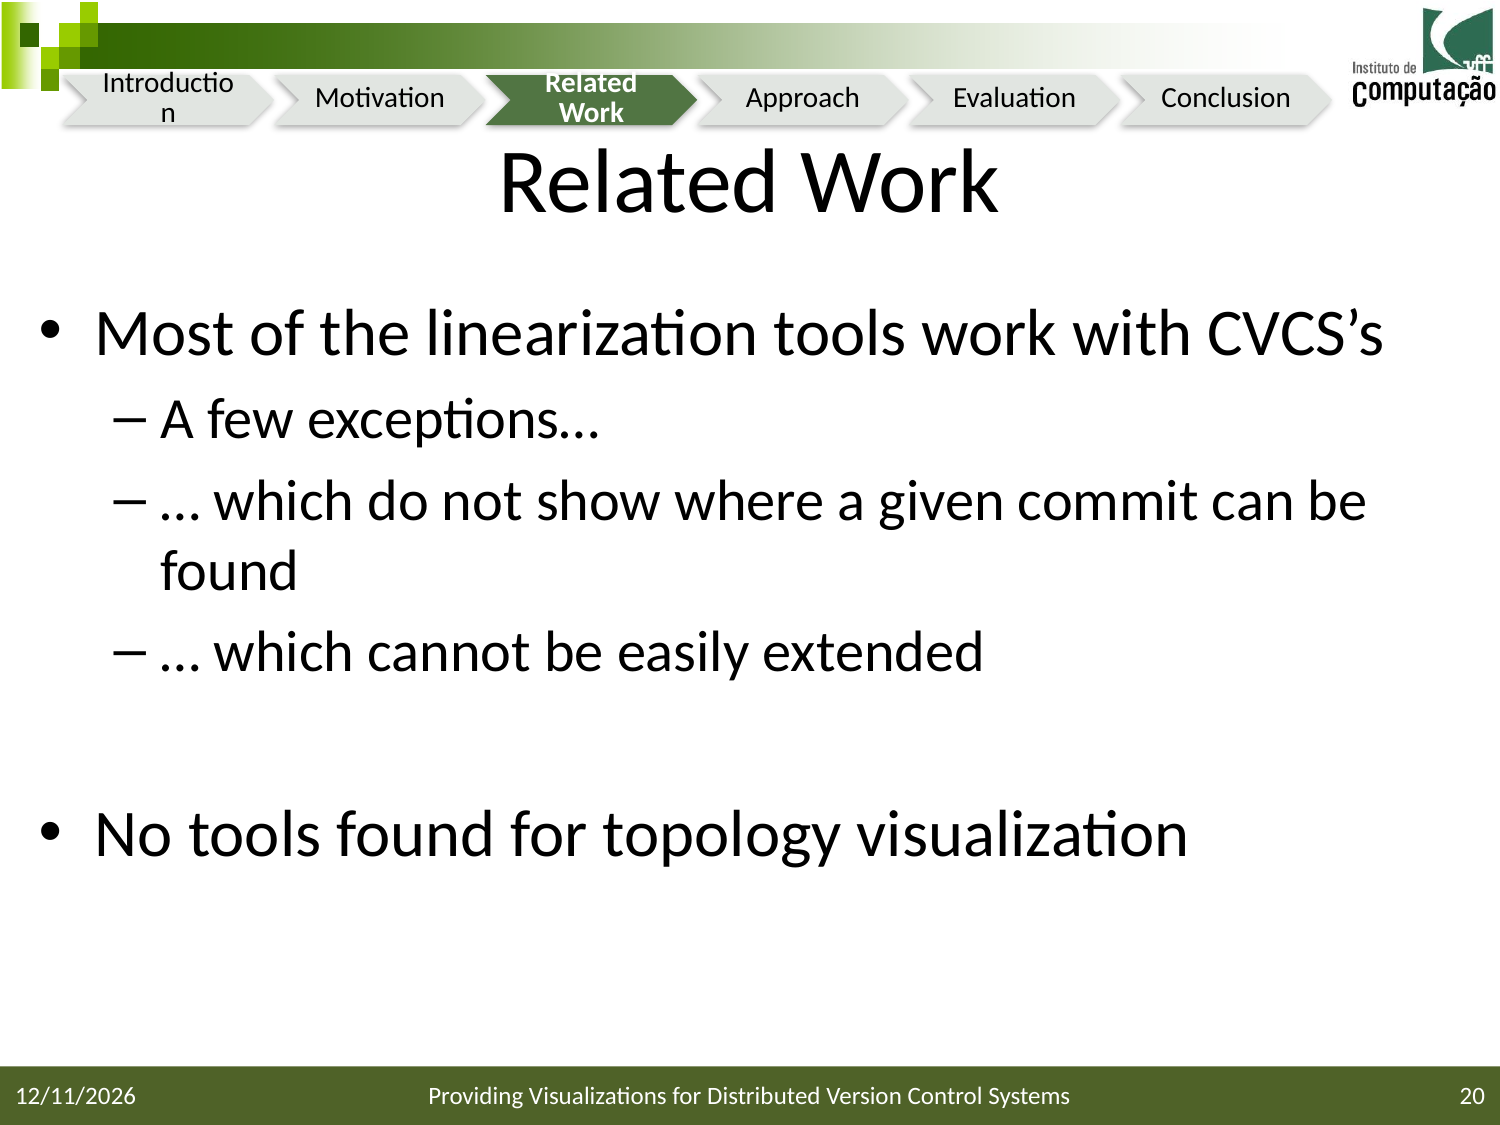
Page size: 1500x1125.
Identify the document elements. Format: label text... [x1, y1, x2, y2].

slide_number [0, 1065, 350, 1125]
title Related Work [23, 82, 1477, 270]
footer Providing Visualizations for Distributed Version Control Systems [362, 1065, 1138, 1125]
list Most of the linearization tools work with CVCS’s A few exceptions… … which do not show where a given commit can be found … which cannot be easily extended No tools found for topology visualization [23, 281, 1477, 1055]
slide_number 20 [1149, 1065, 1500, 1125]
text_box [62, 74, 1333, 126]
